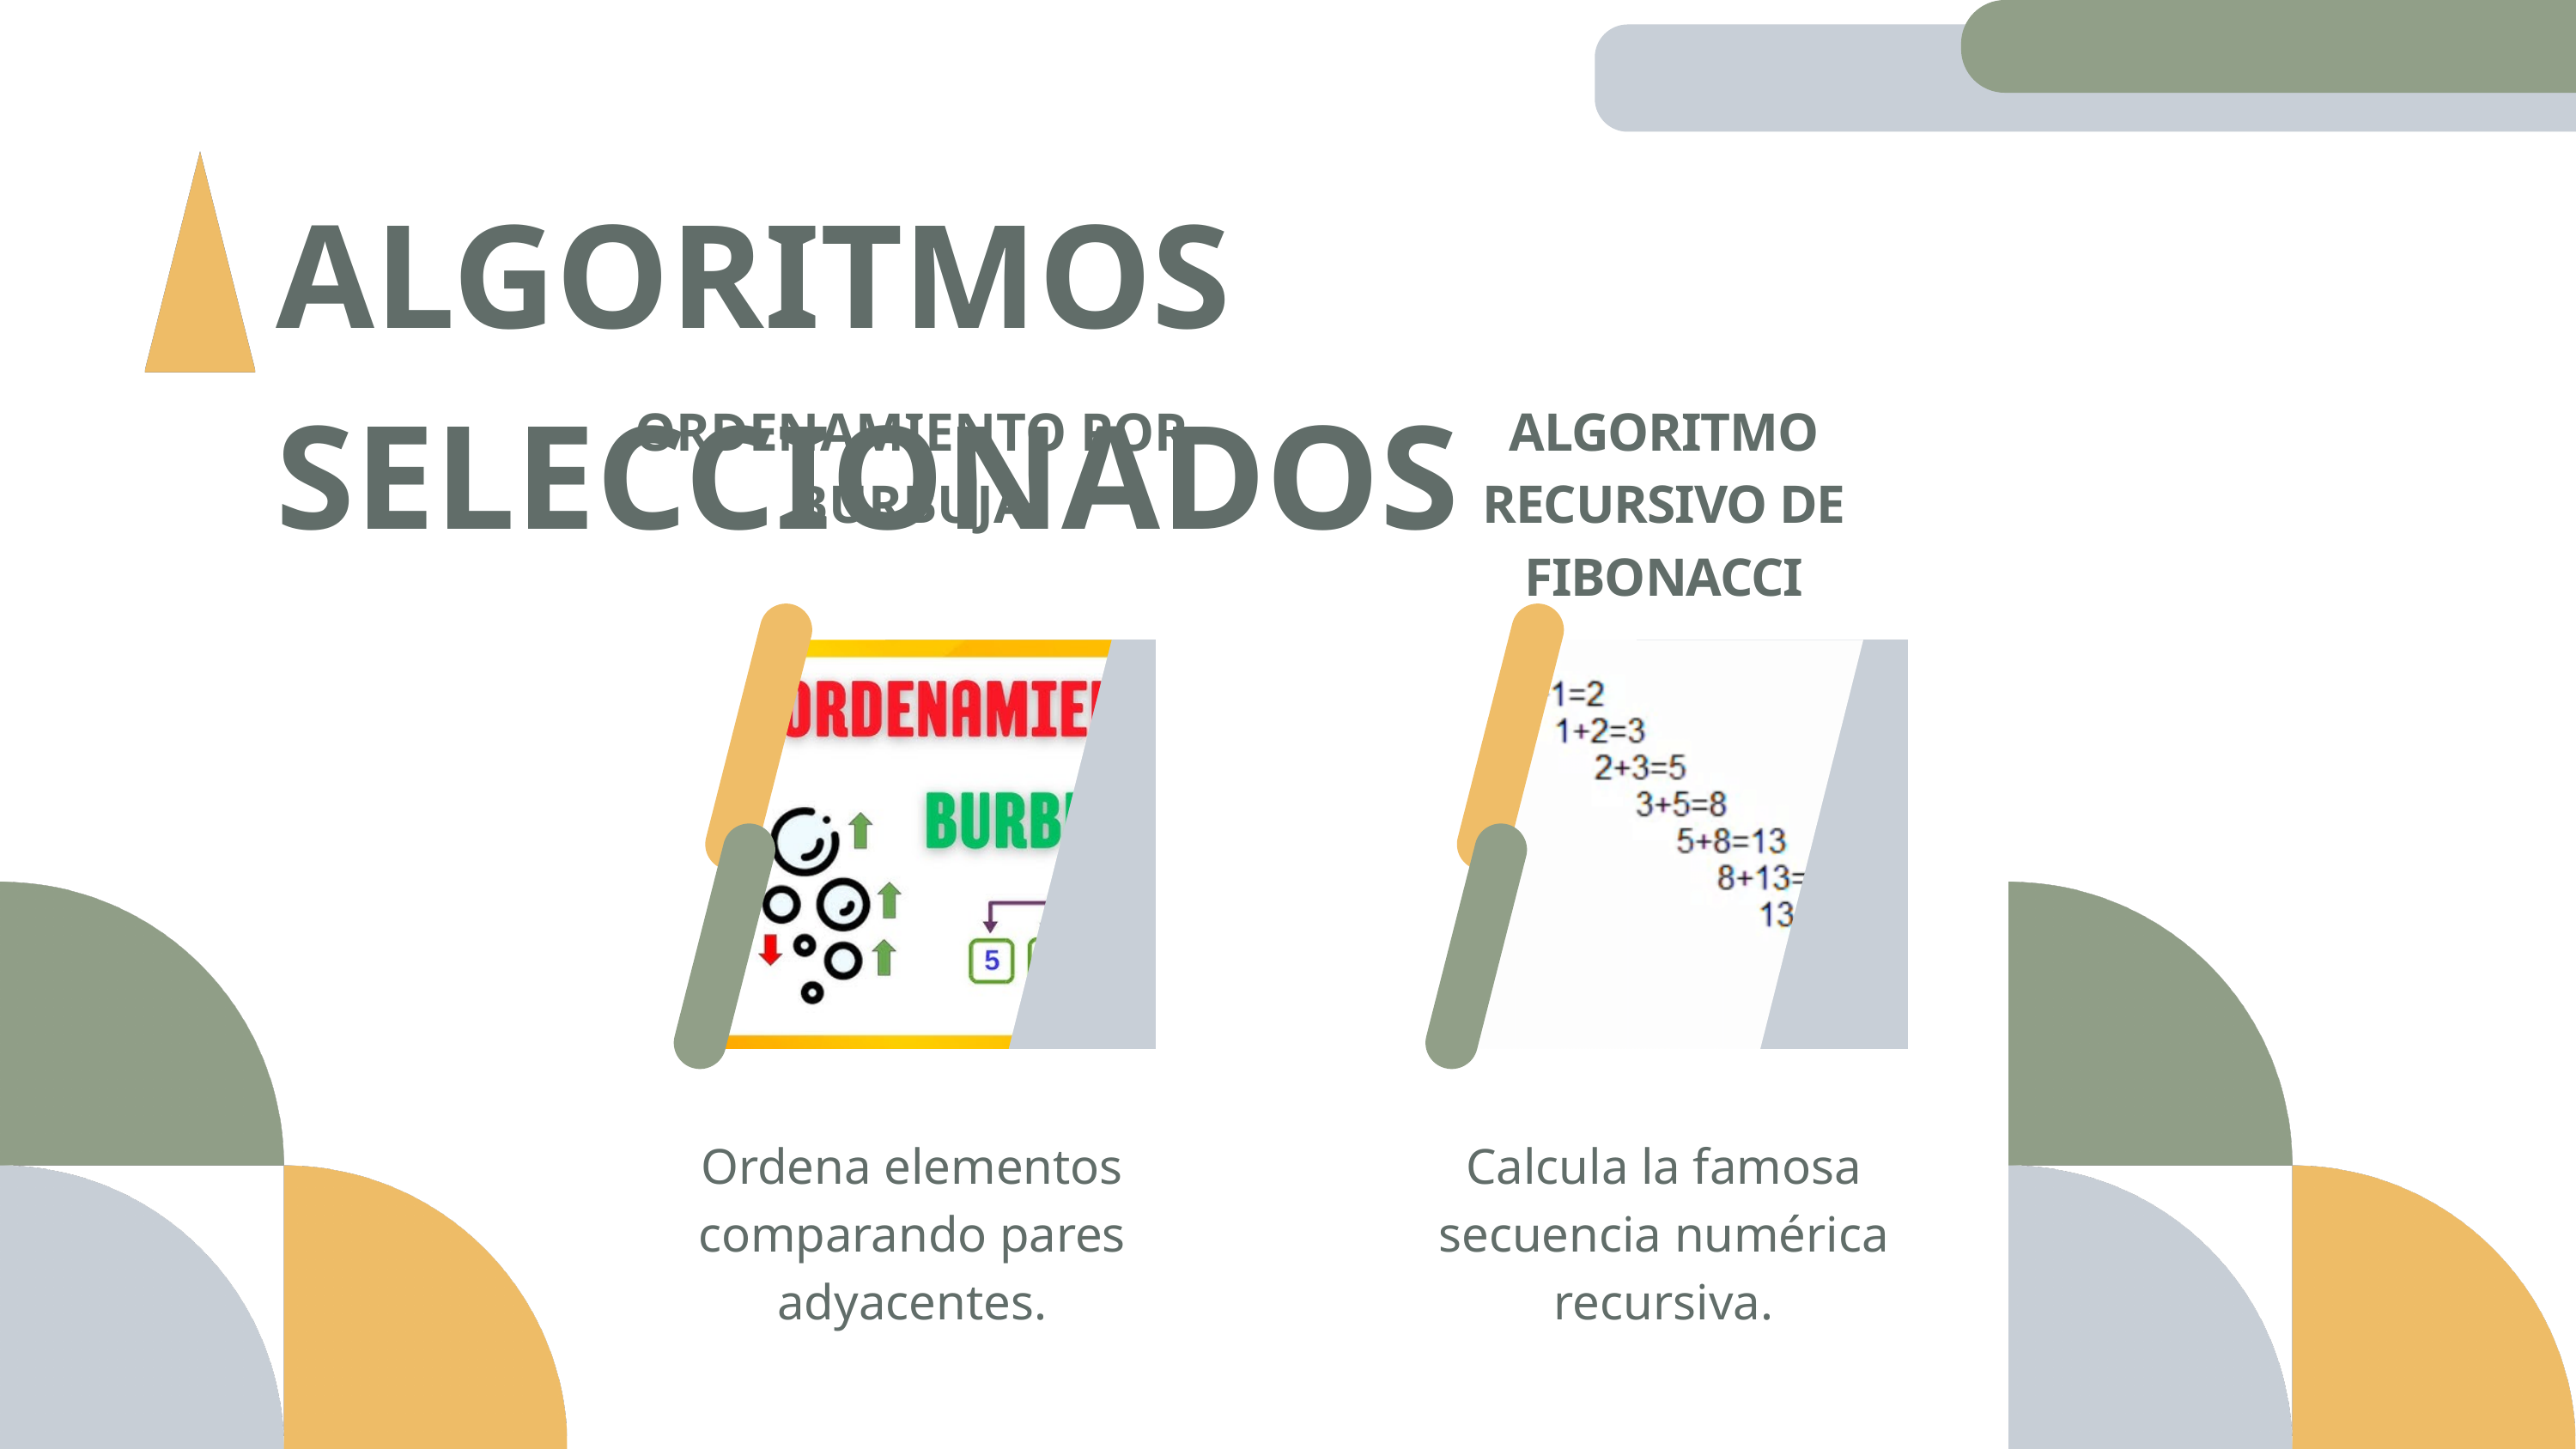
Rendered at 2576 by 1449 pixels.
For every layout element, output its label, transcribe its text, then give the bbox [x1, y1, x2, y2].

text_box ALGORITMOS SELECCIONADOS [276, 156, 2439, 558]
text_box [667, 597, 1157, 1076]
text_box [1960, 0, 2576, 94]
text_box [1419, 597, 1908, 1076]
text_box [144, 151, 256, 373]
text_box [0, 882, 568, 1449]
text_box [1595, 24, 2576, 132]
text_box Calcula la famosa secuencia numérica recursiva. [1363, 1126, 1965, 1330]
text_box ORDENAMIENTO POR BURBUJA [611, 389, 1213, 535]
text_box ALGORITMO RECURSIVO DE FIBONACCI [1363, 389, 1965, 607]
text_box Ordena elementos comparando pares adyacentes. [611, 1126, 1213, 1330]
text_box [2008, 882, 2576, 1449]
